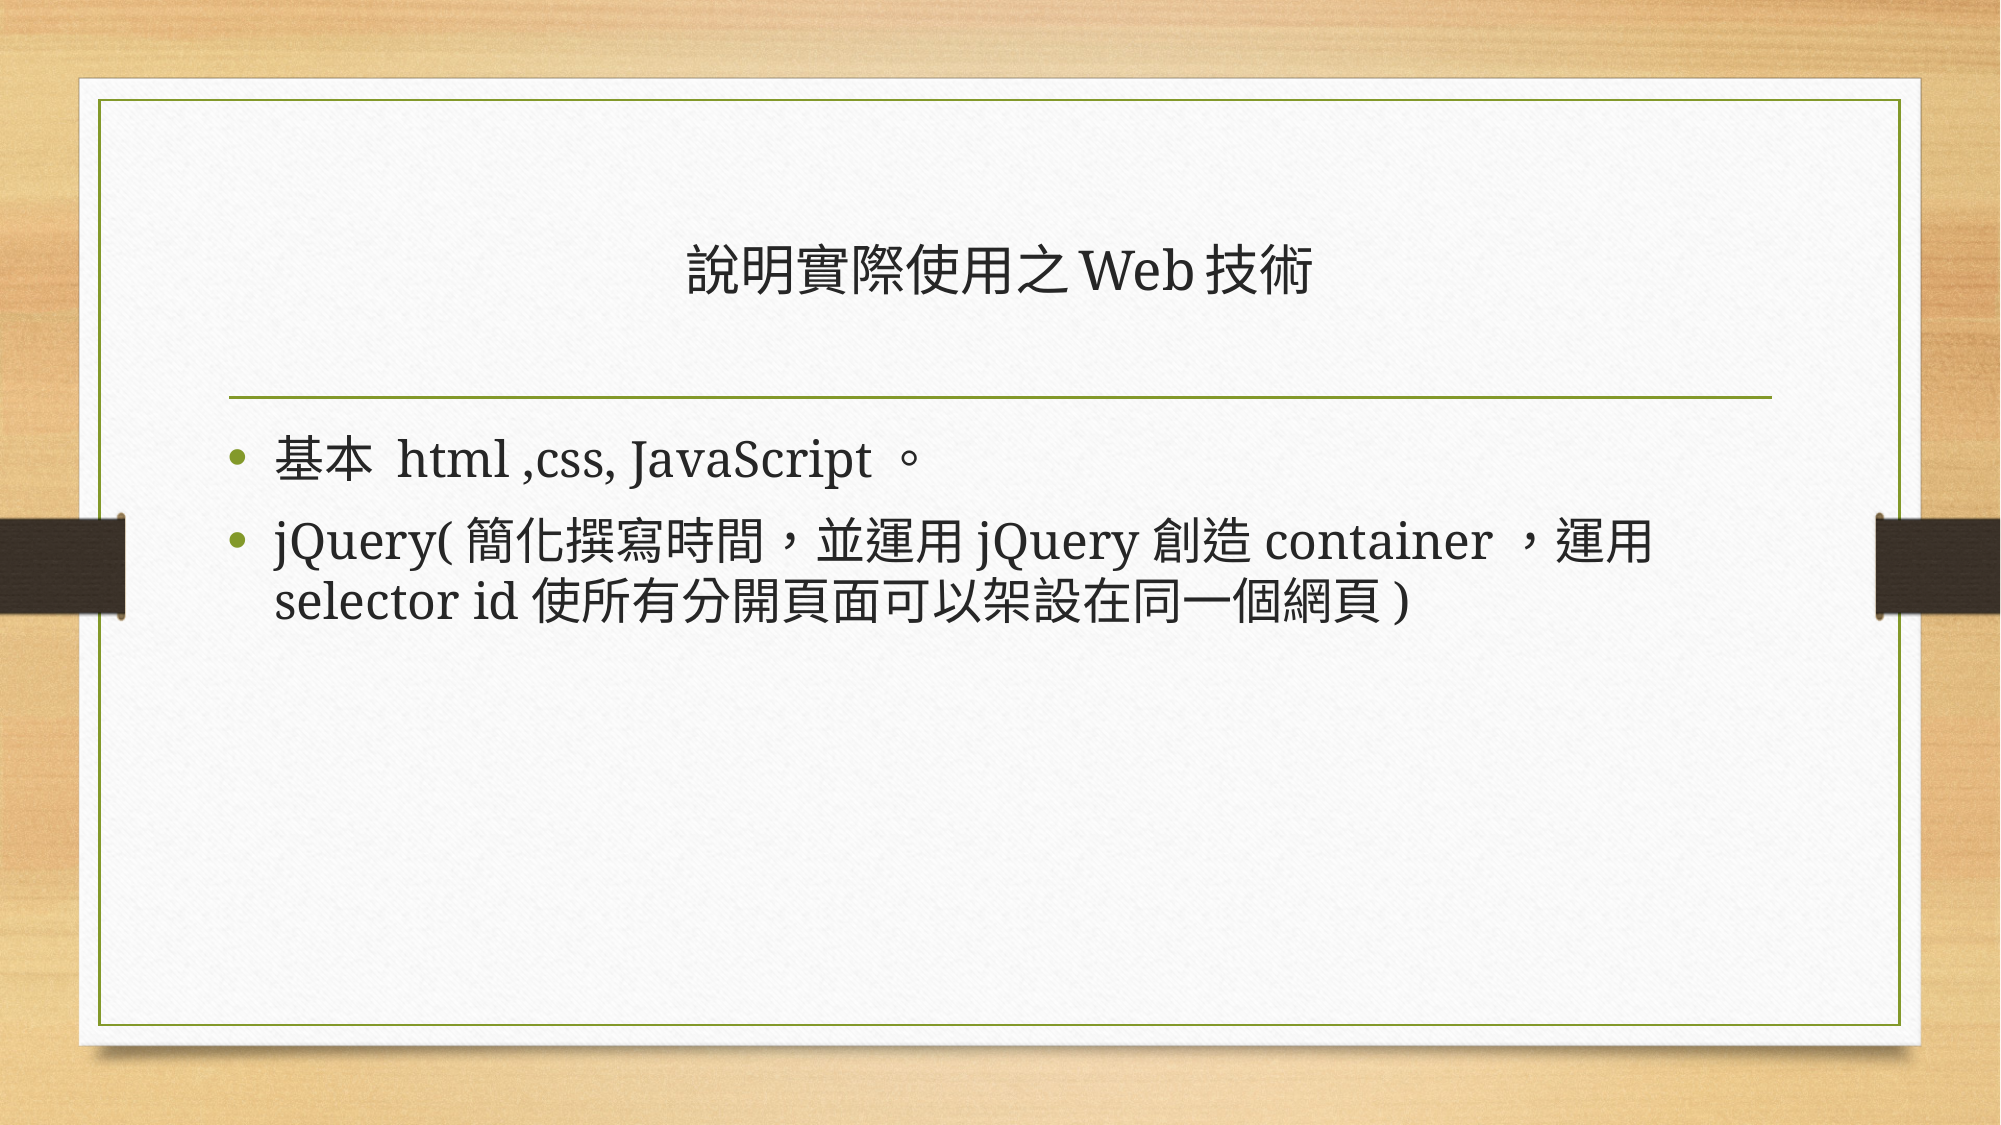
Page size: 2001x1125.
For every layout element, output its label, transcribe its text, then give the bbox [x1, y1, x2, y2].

picture [0, 0, 2001, 1125]
list 基本 html ,css, JavaScript。 jQuery(簡化撰寫時間，並運用jQuery創造container，運用selector id使所有分開頁面可以架設在同一個網頁) [212, 419, 1788, 964]
title 說明實際使用之Web技術 [212, 161, 1788, 375]
